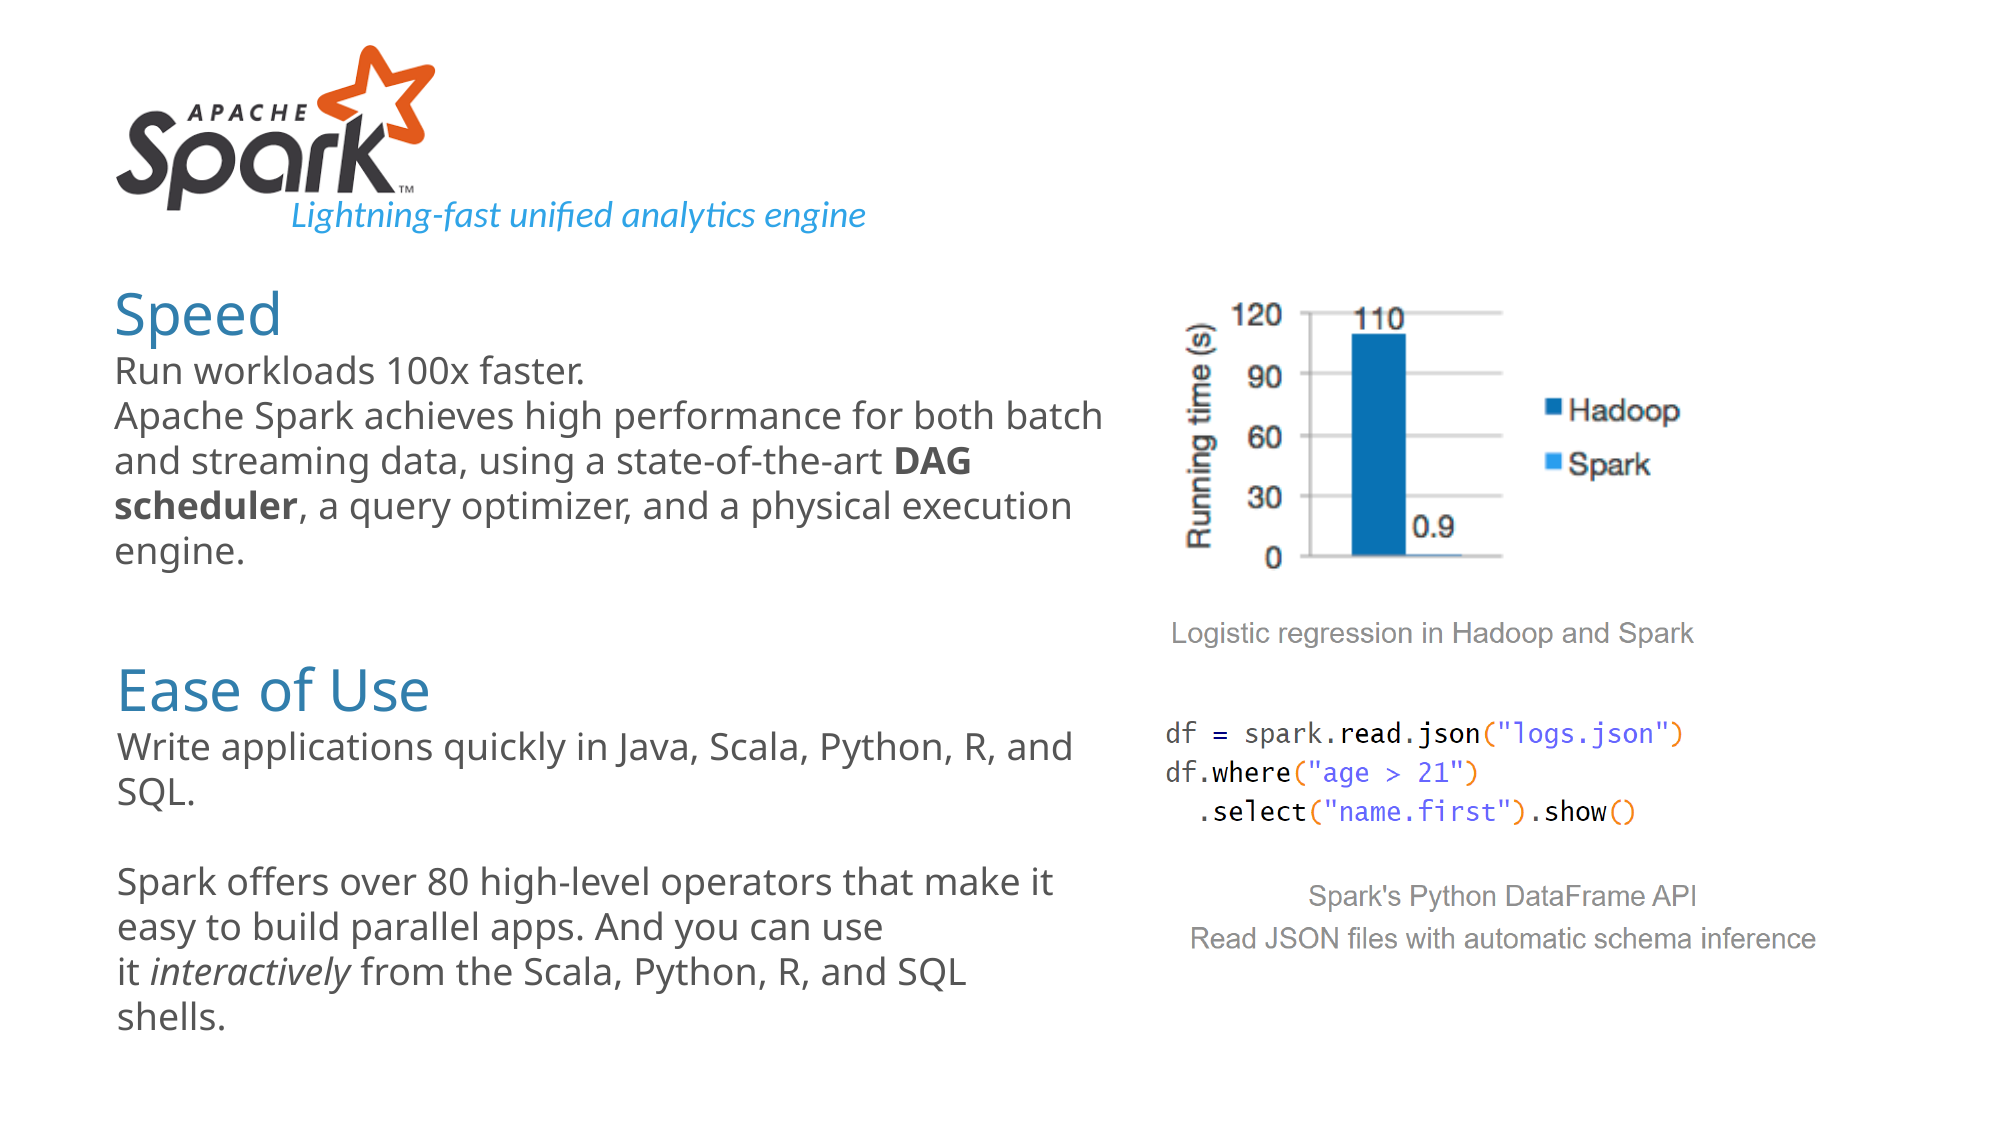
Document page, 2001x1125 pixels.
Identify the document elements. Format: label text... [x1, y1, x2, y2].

picture [116, 45, 436, 211]
picture [1102, 262, 1846, 995]
text_box Lightning-fast unified analytics engine [276, 182, 1277, 270]
text_box Ease of Use Write applications quickly in Java, Scala, Python, R, and SQL. Spark offers over 80 high-level operators that make it easy to build parallel apps. And you can use it interactively from the Scala, Python, R, and SQL shells. [102, 645, 1103, 1125]
text_box Speed Run workloads 100x faster. Apache Spark achieves high performance for both batch and streaming data, using a state-of-the-art DAG scheduler, a query optimizer, and a physical execution engine. [99, 270, 1102, 670]
